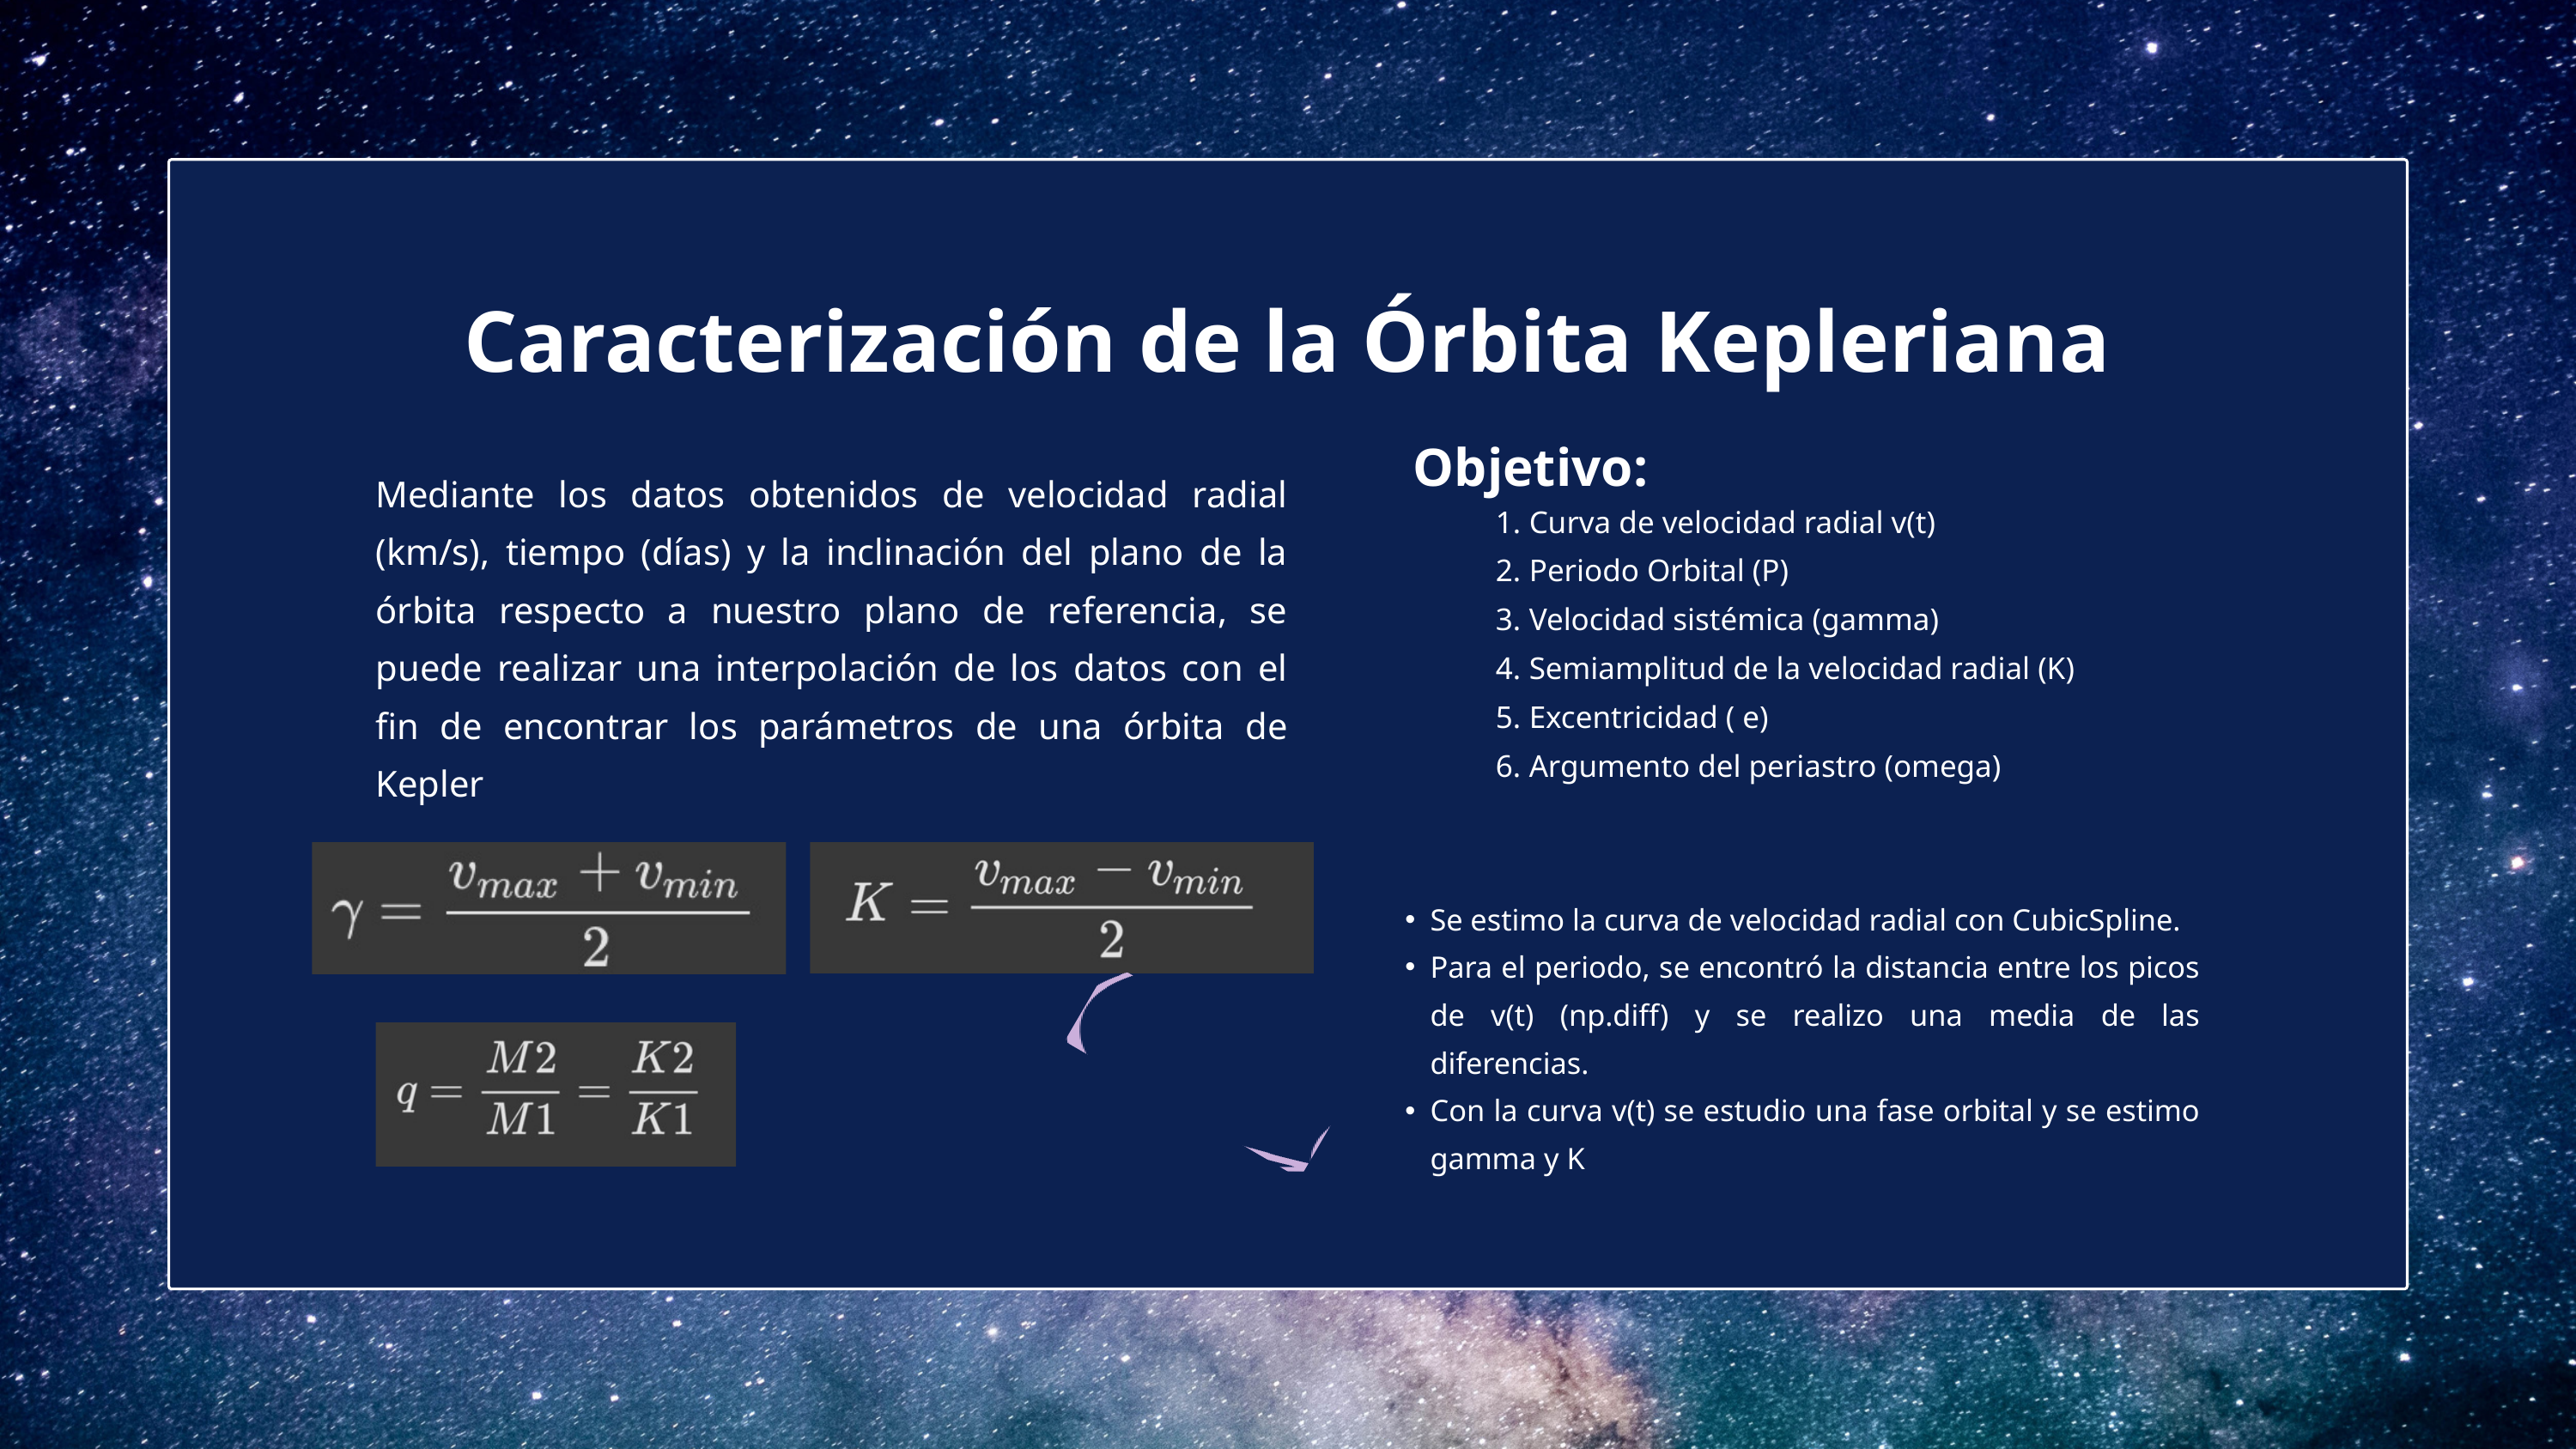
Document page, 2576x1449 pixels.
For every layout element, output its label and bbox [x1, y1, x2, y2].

text_box [168, 159, 2408, 1289]
text_box [0, 0, 2576, 1449]
